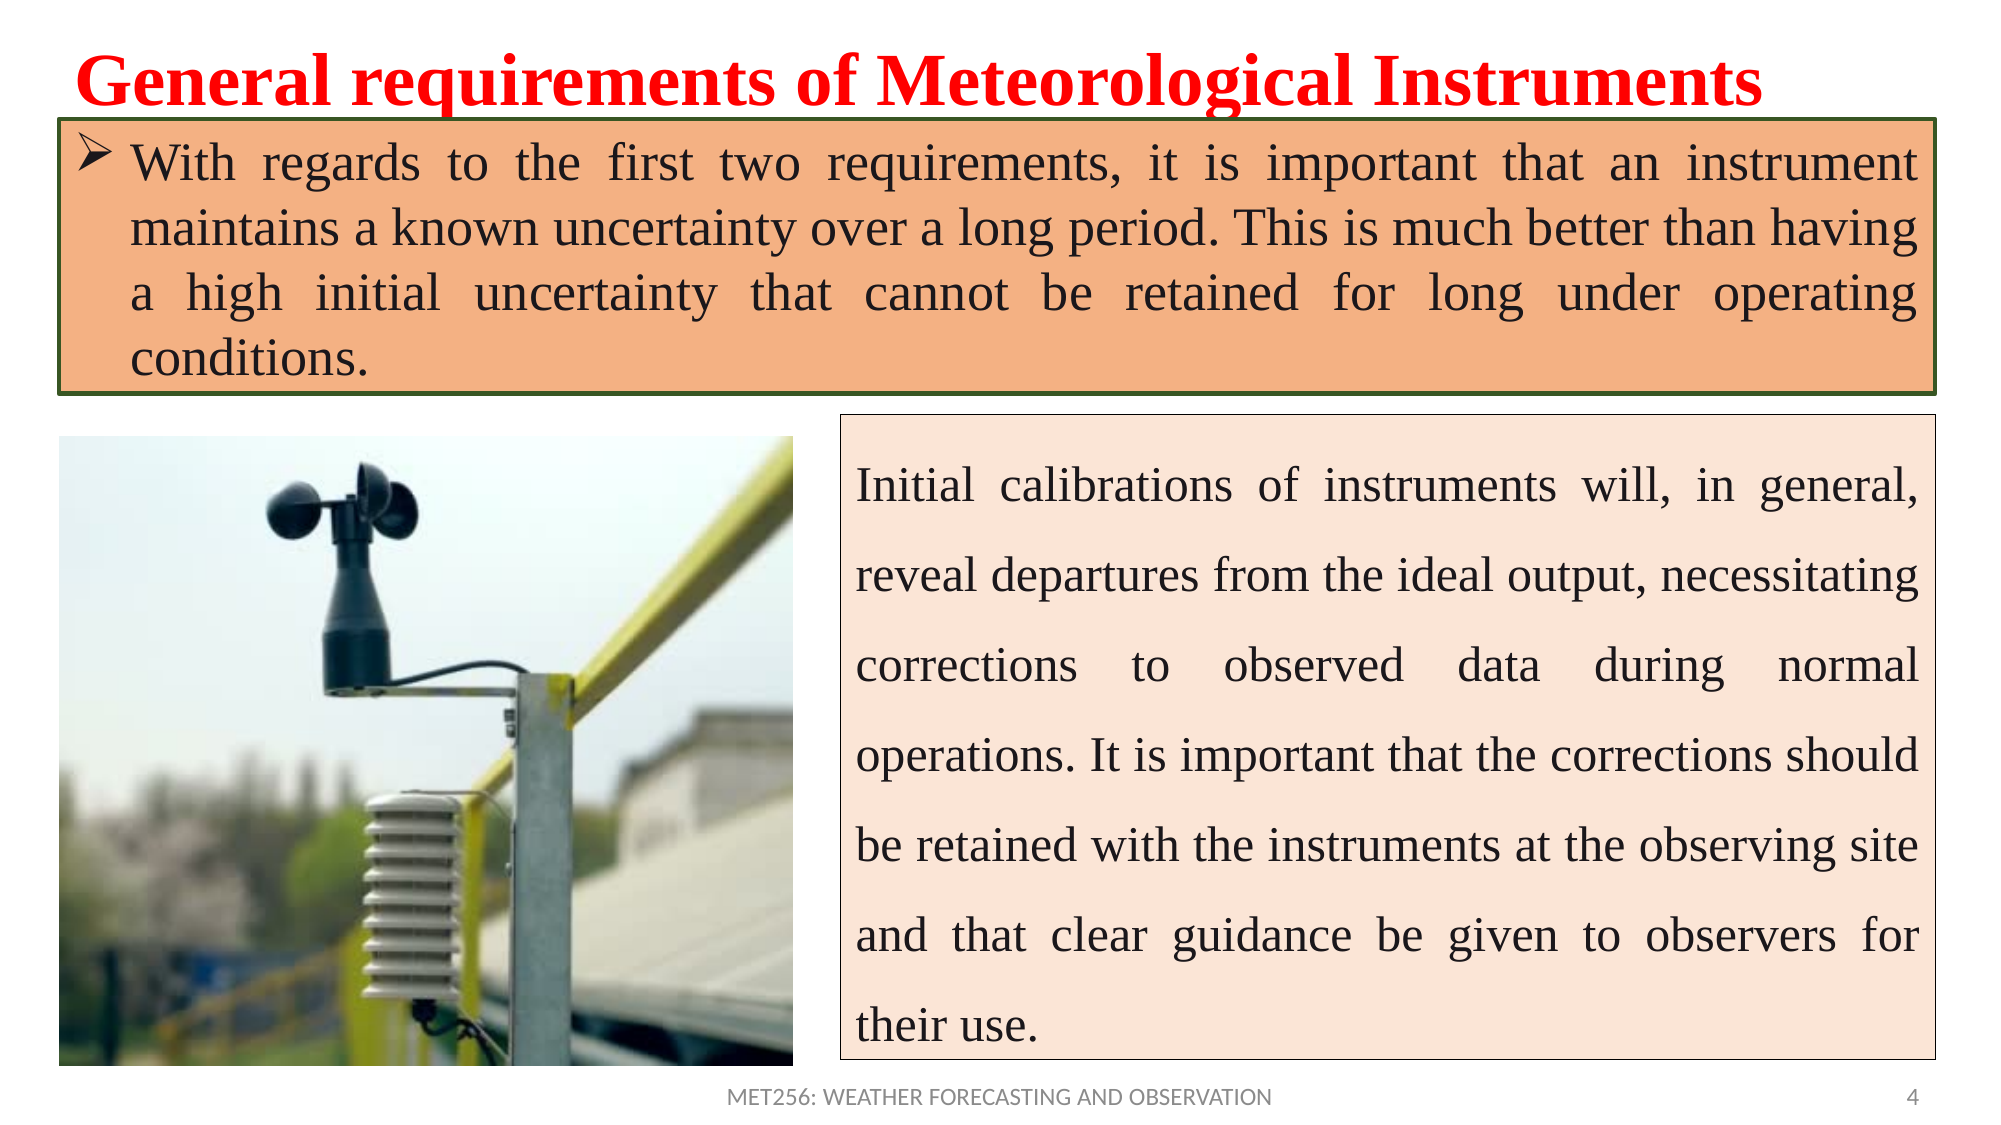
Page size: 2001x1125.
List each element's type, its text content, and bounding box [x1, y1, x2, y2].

text_box With regards to the first two requirements, it is important that an instrument maintains a known uncertainty over a long period. This is much better than having a high initial uncertainty that cannot be retained for long under operating conditions. [59, 119, 1936, 394]
footer MET256: WEATHER FORECASTING AND OBSERVATION [662, 1065, 1338, 1125]
picture [59, 436, 793, 1066]
slide_number 4 [1484, 1065, 1935, 1125]
text_box Initial calibrations of instruments will, in general, reveal departures from the ideal output, necessitating corrections to observed data during normal operations. It is important that the corrections should be retained with the instruments at the observing site and that clear guidance be given to observers for their use. [840, 414, 1936, 1060]
subtitle General requirements of Meteorological Instruments [59, 16, 1935, 115]
